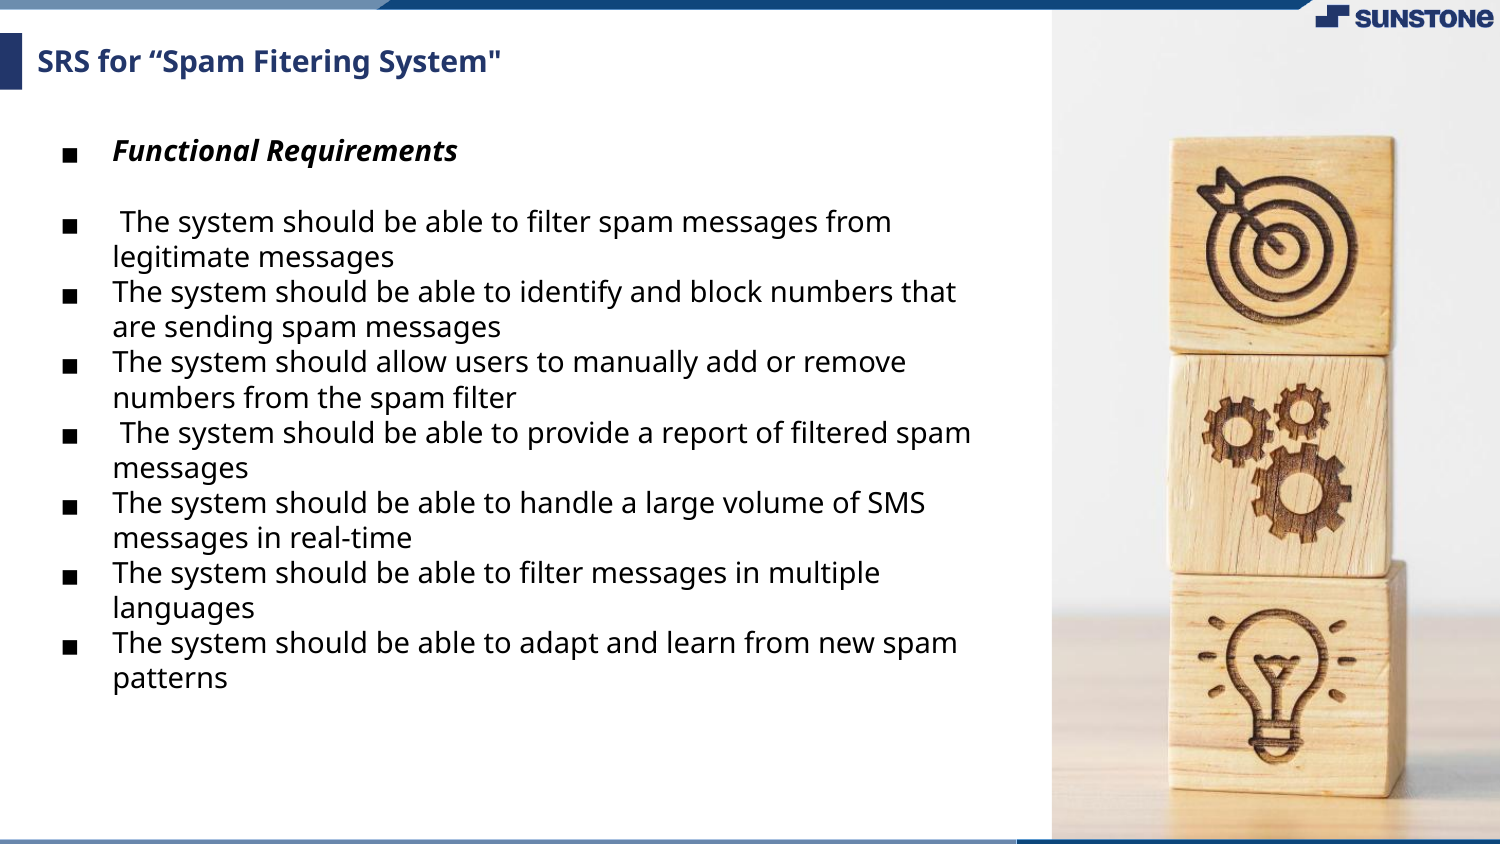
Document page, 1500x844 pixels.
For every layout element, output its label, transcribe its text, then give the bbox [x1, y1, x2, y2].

list The system should be able to filter spam messages from legitimate messages The system should be able to identify and block numbers that are sending spam messages The system should allow users to manually add or remove numbers from the spam filter The system should be able to provide a report of filtered spam messages The system should be able to handle a large volume of SMS messages in real-time The system should be able to filter messages in multiple languages The system should be able to adapt and learn from new spam patterns [22, 195, 996, 769]
list Functional Requirements [22, 124, 750, 181]
picture [0, 0, 1500, 844]
title SRS for “Spam Fitering System" [22, 33, 1316, 90]
